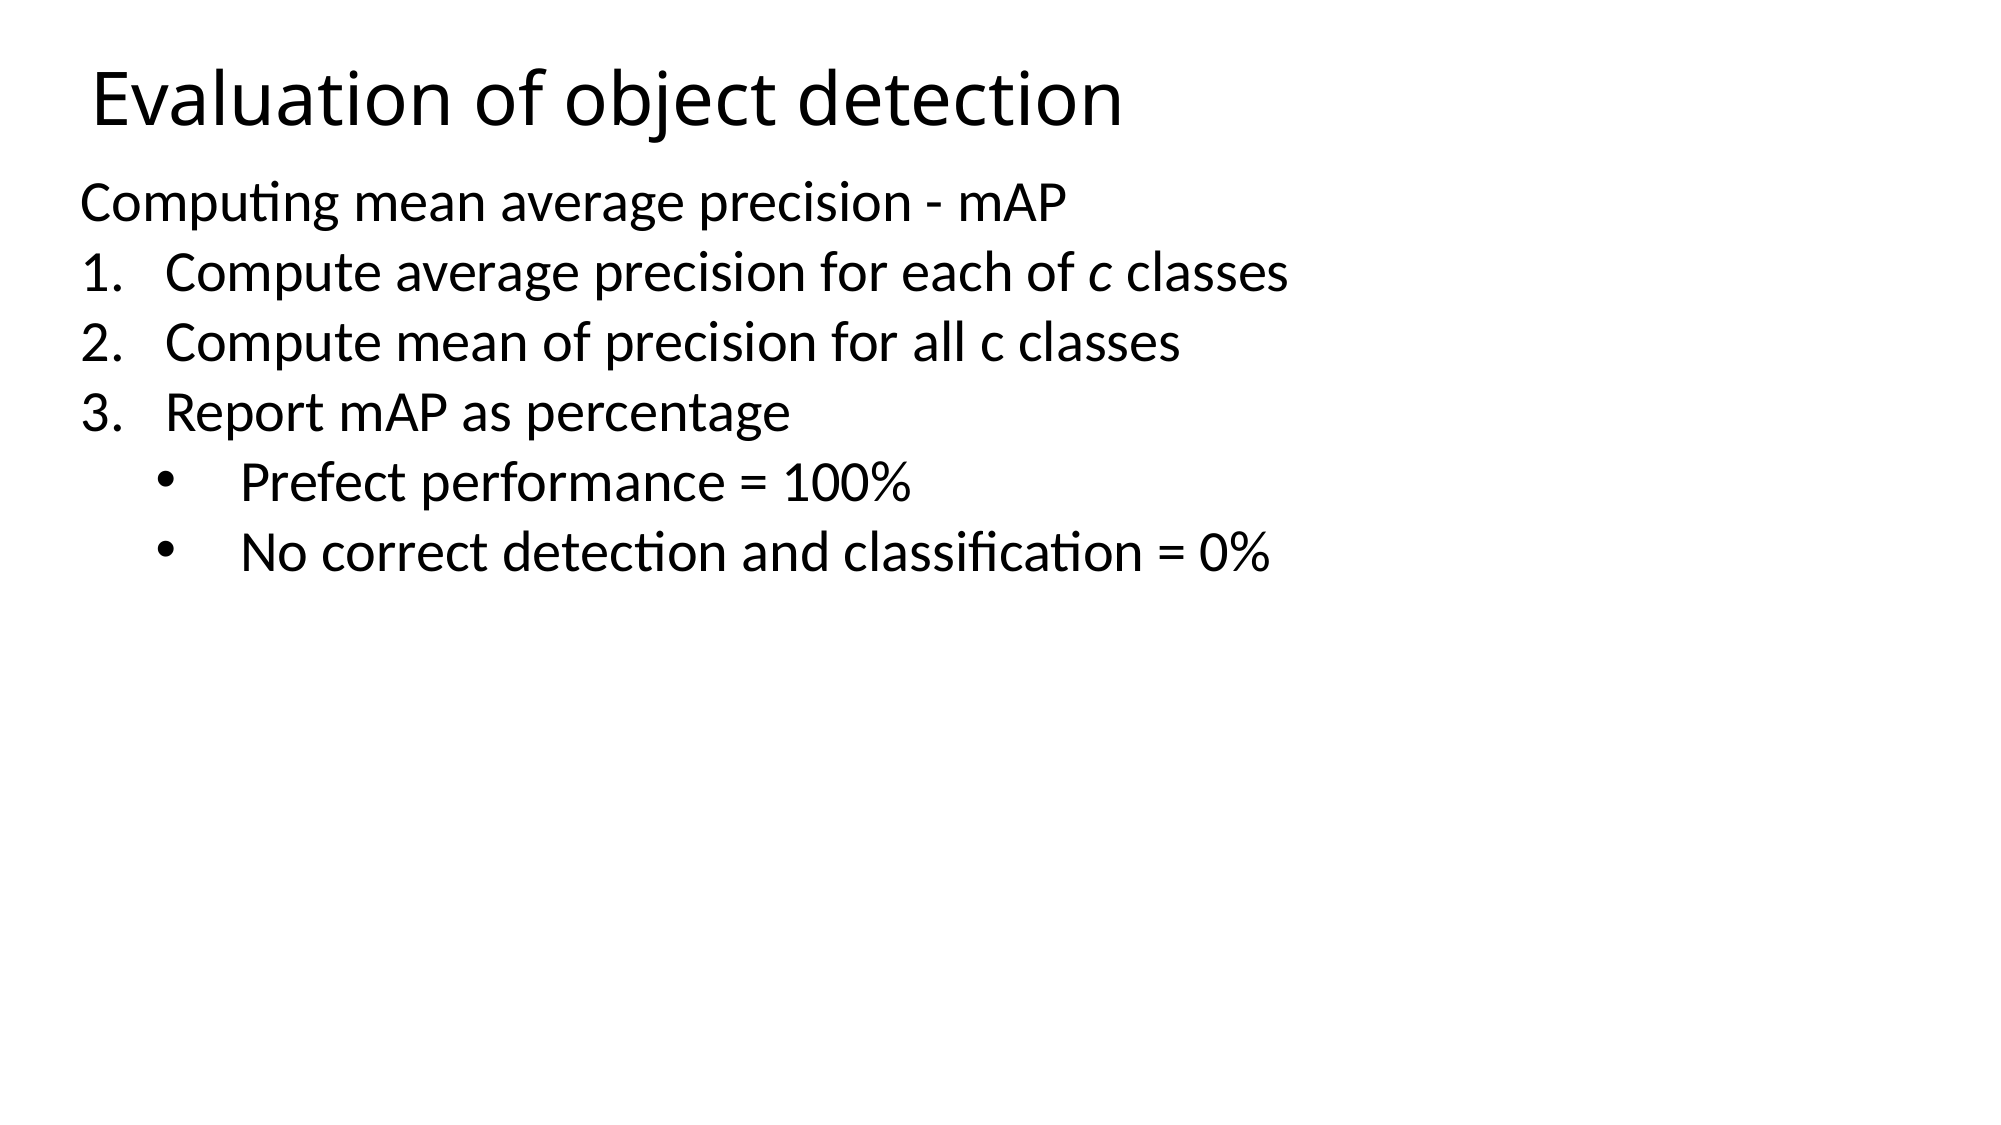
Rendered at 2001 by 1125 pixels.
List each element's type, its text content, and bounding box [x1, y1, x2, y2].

text_box Computing mean average precision - mAP Compute average precision for each of c classes Compute mean of precision for all c classes Report mAP as percentage Prefect performance = 100% No correct detection and classification = 0% [65, 155, 1880, 591]
text_box Evaluation of object detection [75, 54, 1966, 150]
